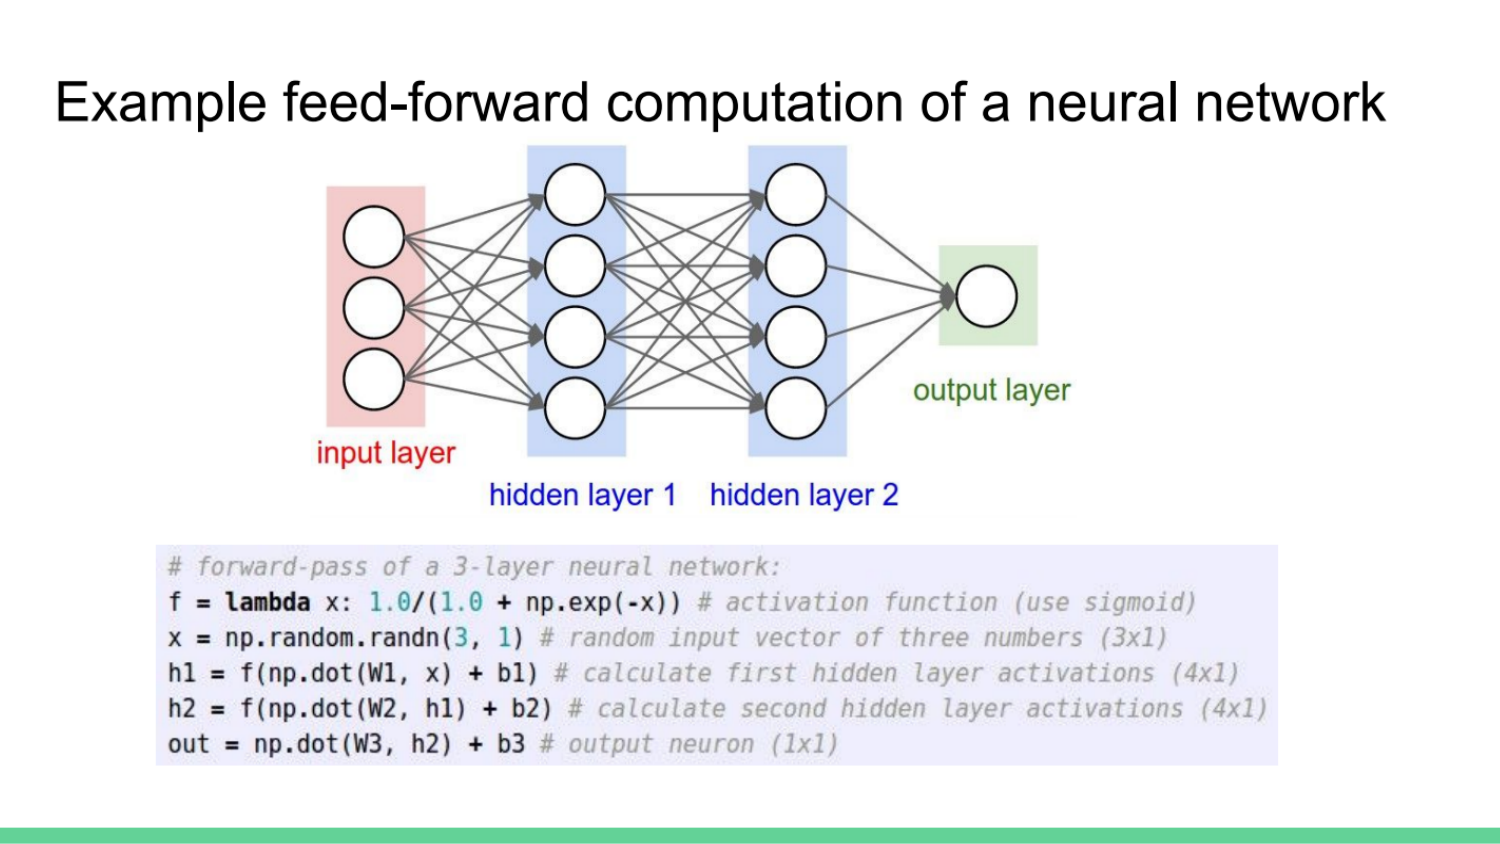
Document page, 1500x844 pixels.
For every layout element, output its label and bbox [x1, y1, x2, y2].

picture [24, 65, 1449, 773]
